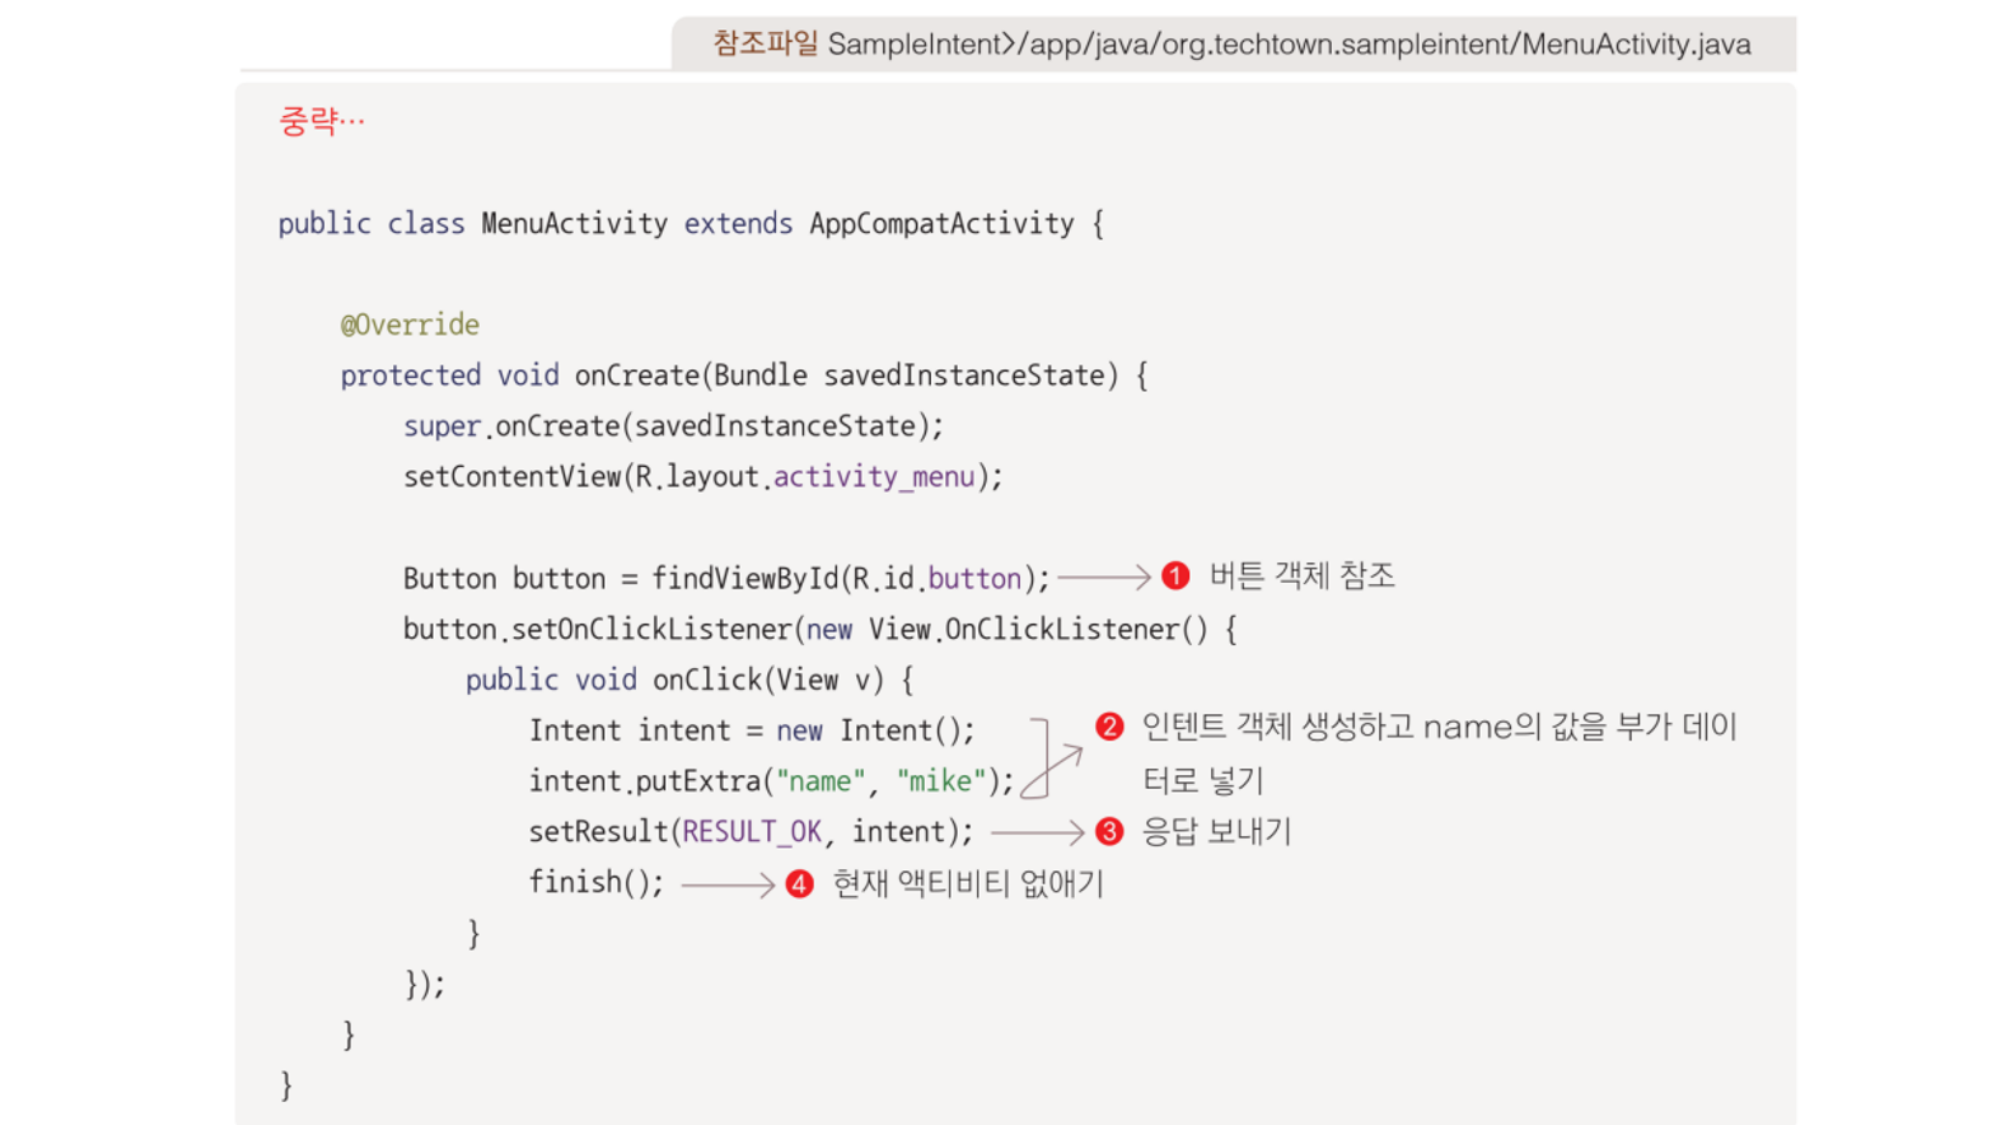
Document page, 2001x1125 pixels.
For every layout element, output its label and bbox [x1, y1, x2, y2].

picture [158, 0, 1842, 1125]
